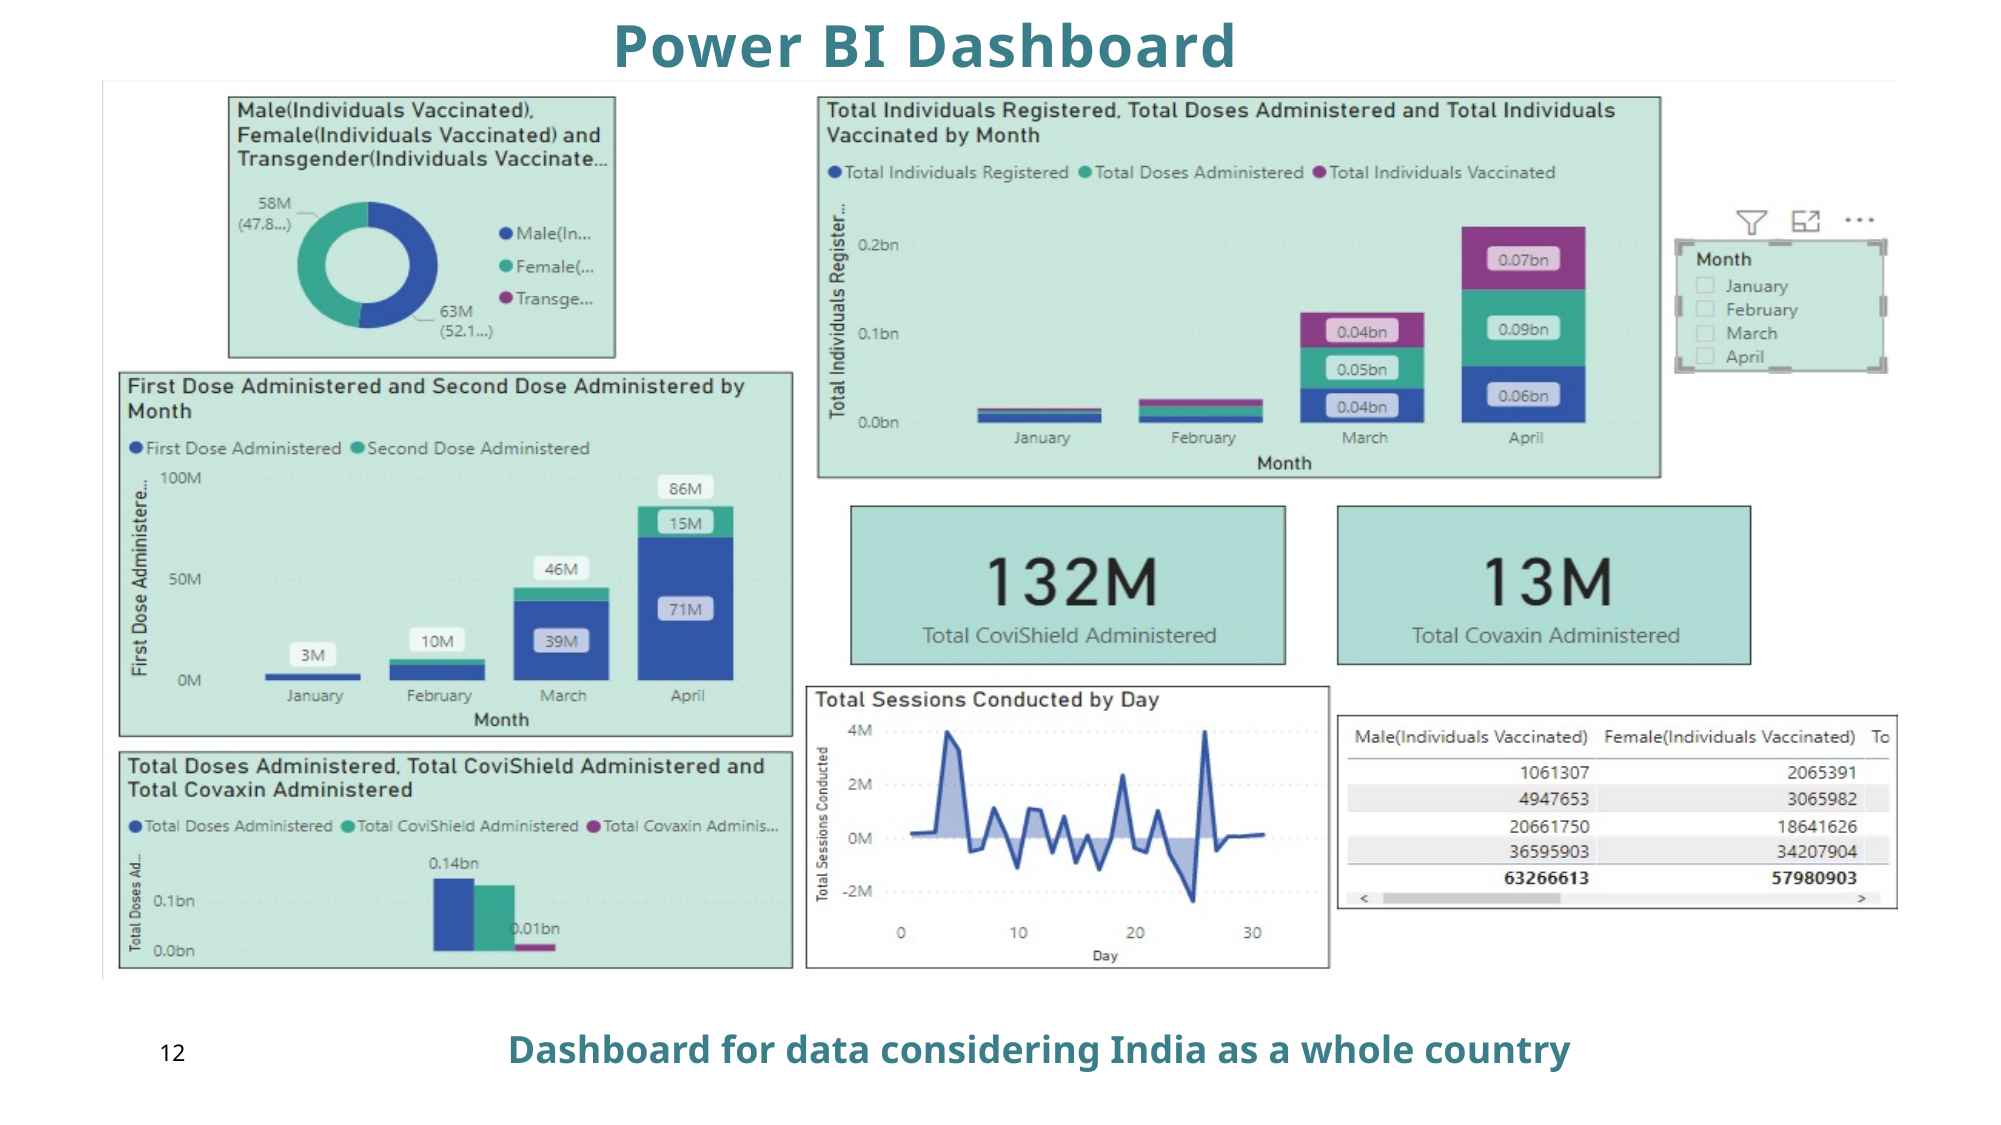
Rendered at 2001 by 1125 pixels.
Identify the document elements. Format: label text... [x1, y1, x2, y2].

slide_number 12 [159, 1038, 246, 1080]
title Power BI Dashboard [355, 14, 1495, 80]
picture [102, 80, 1898, 980]
text_box Dashboard for data considering India as a whole country [400, 1018, 1680, 1079]
